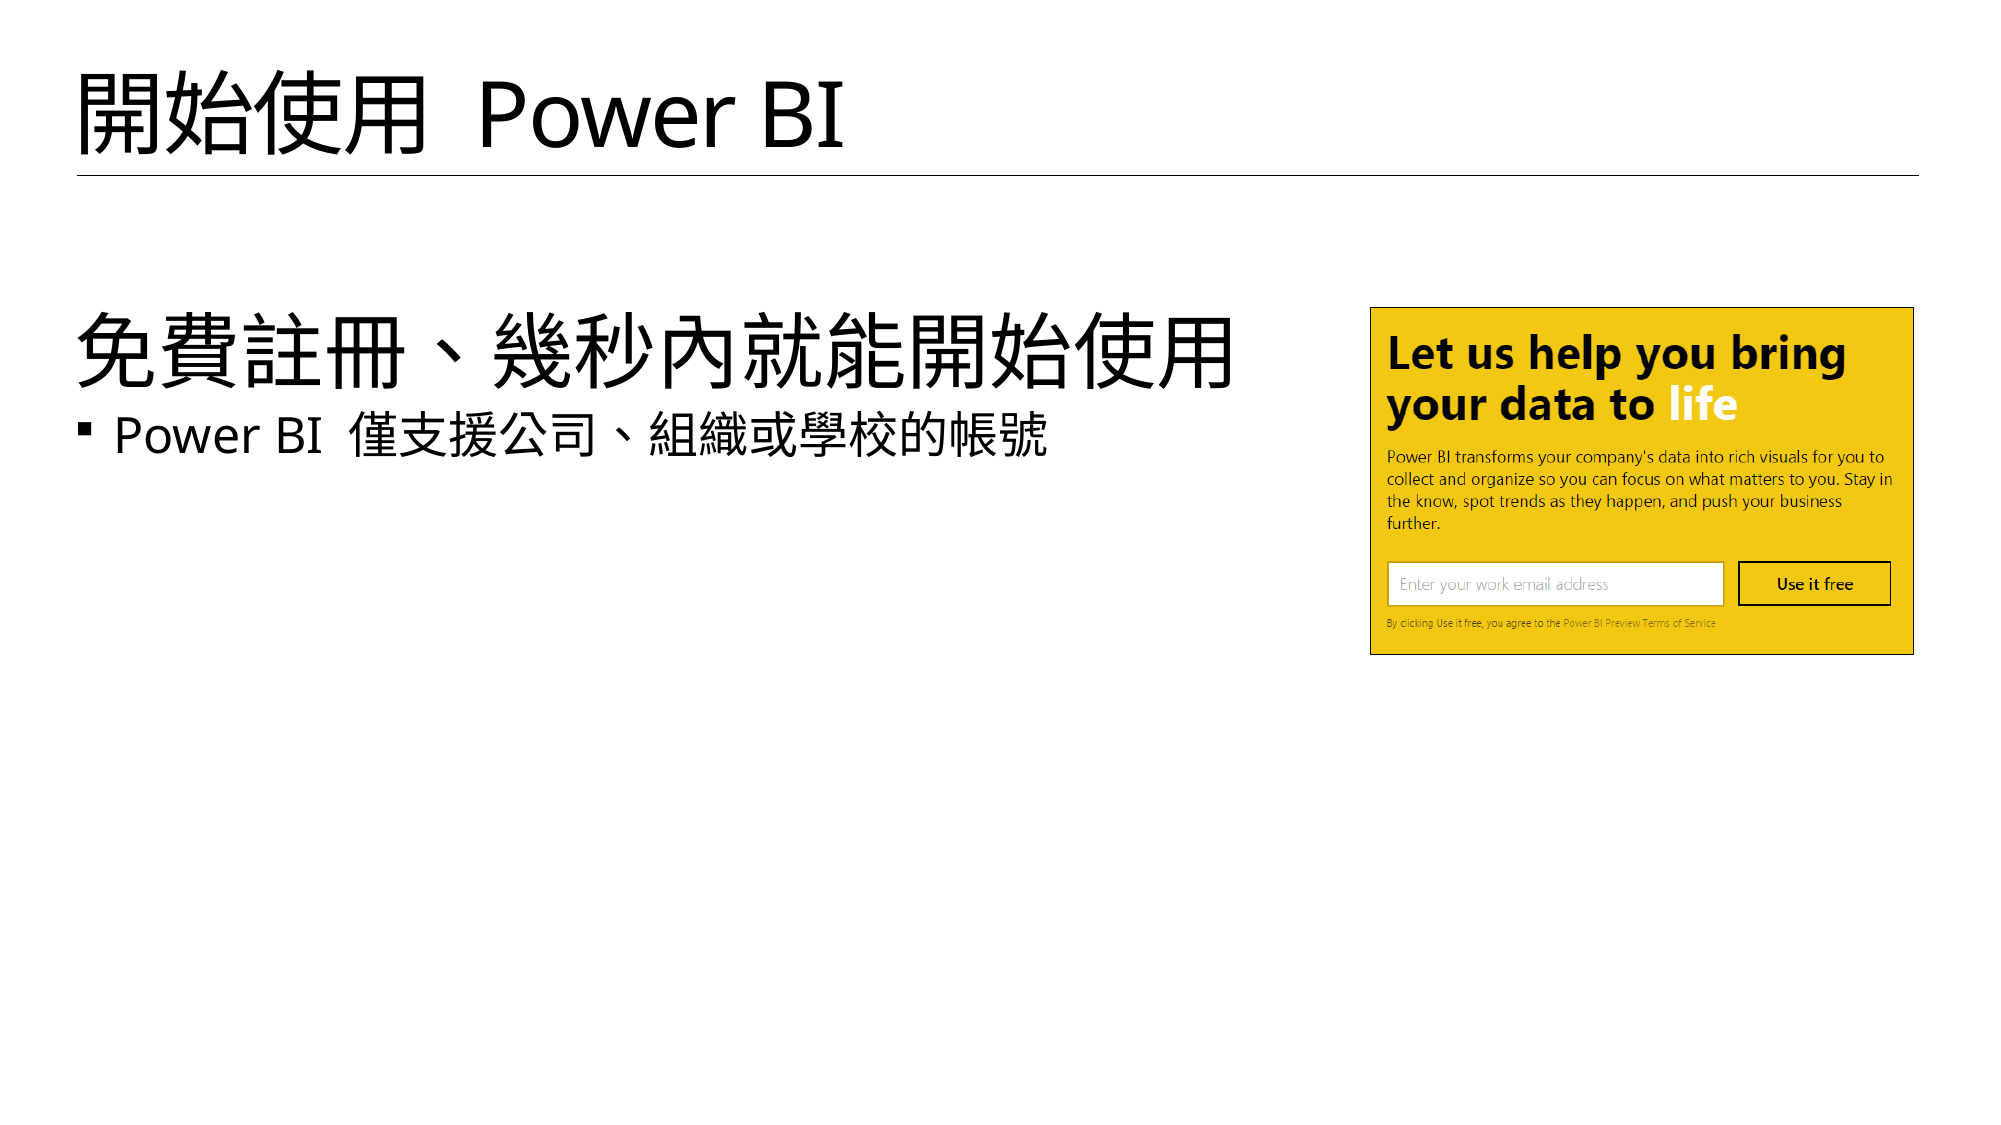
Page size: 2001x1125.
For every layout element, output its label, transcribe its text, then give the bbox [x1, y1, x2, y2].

list 免費註冊、幾秒內就能開始使用 Power BI 僅支援公司、組織或學校的帳號 [44, 287, 1349, 1096]
title 開始使用 Power BI [44, 59, 1957, 178]
picture [1370, 307, 1914, 655]
